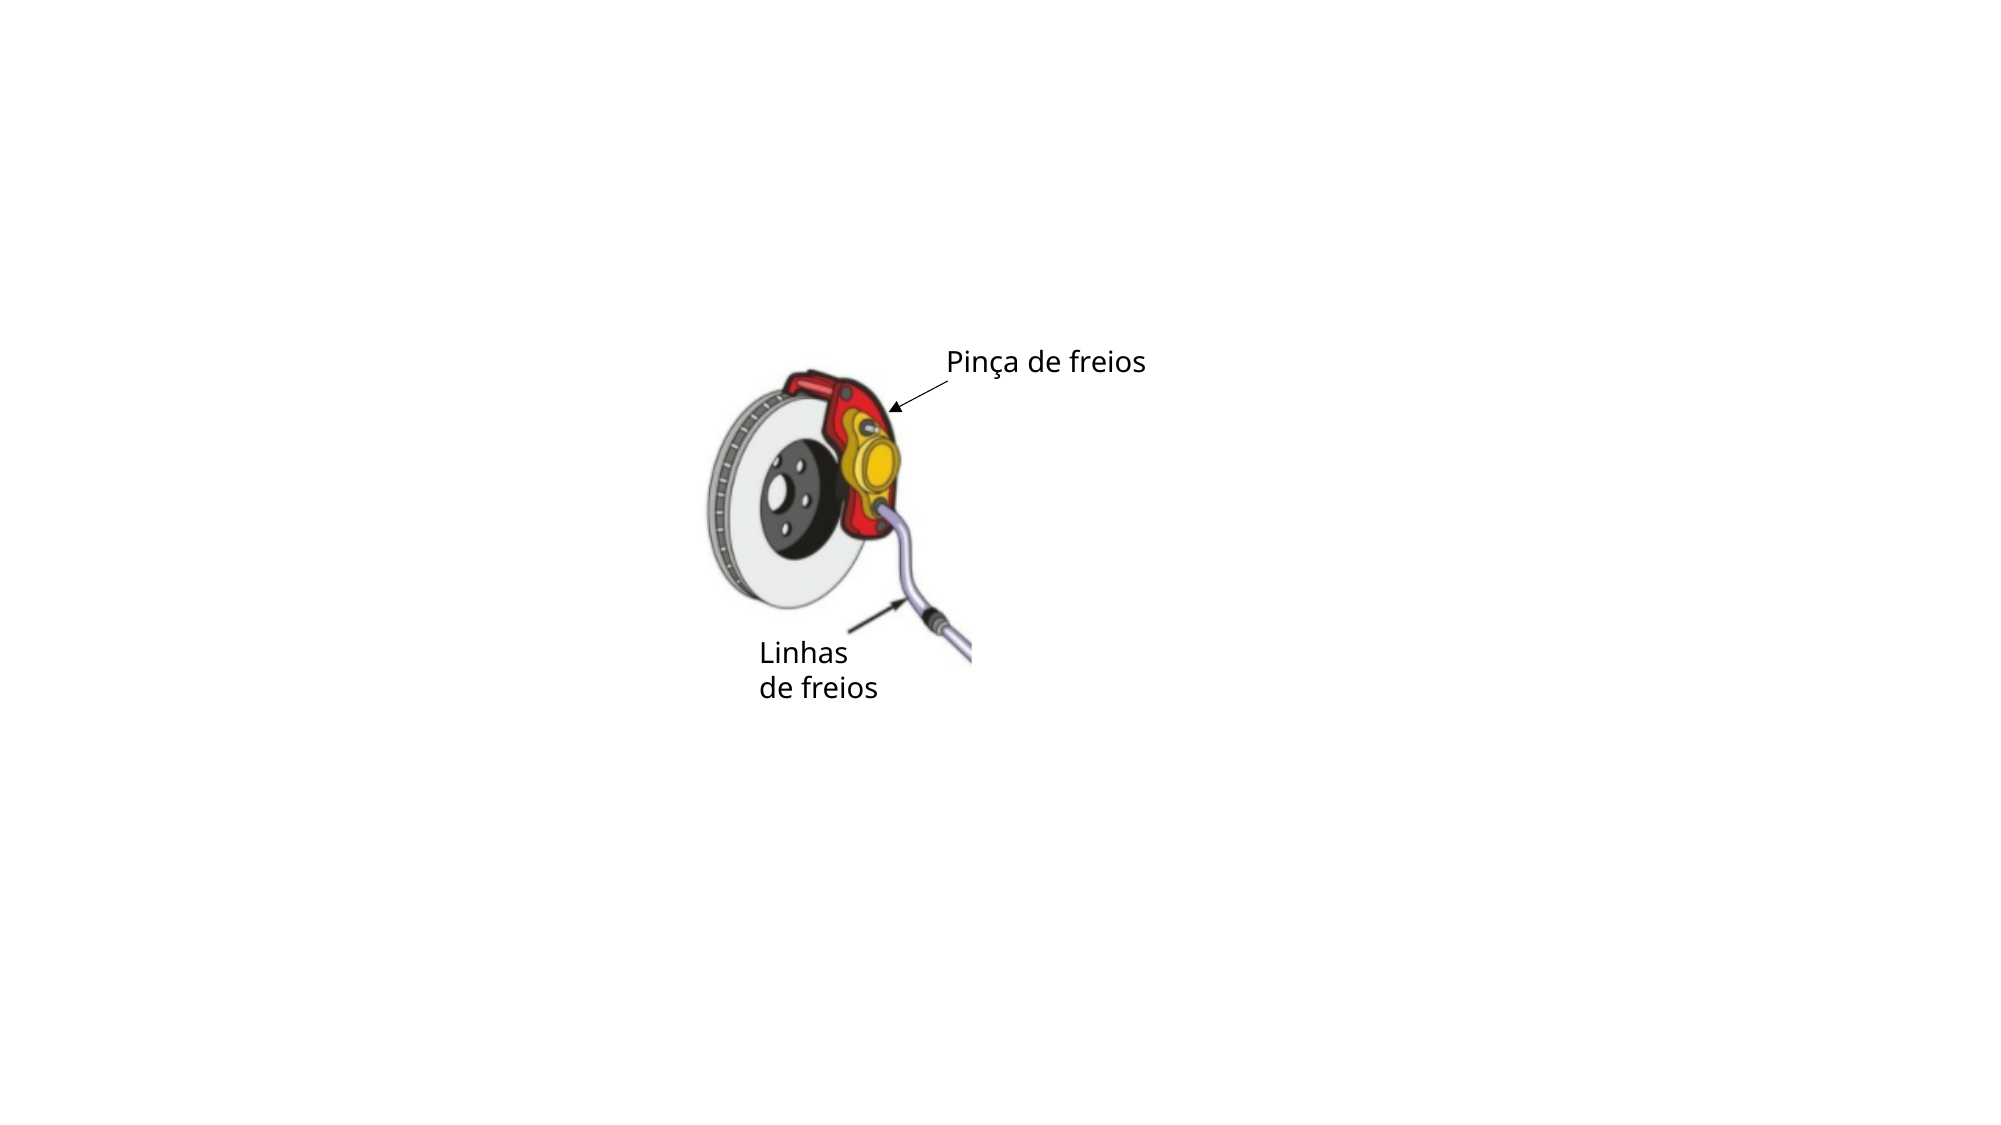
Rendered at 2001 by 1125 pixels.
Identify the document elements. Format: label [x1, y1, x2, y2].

text_box [451, 327, 1156, 722]
